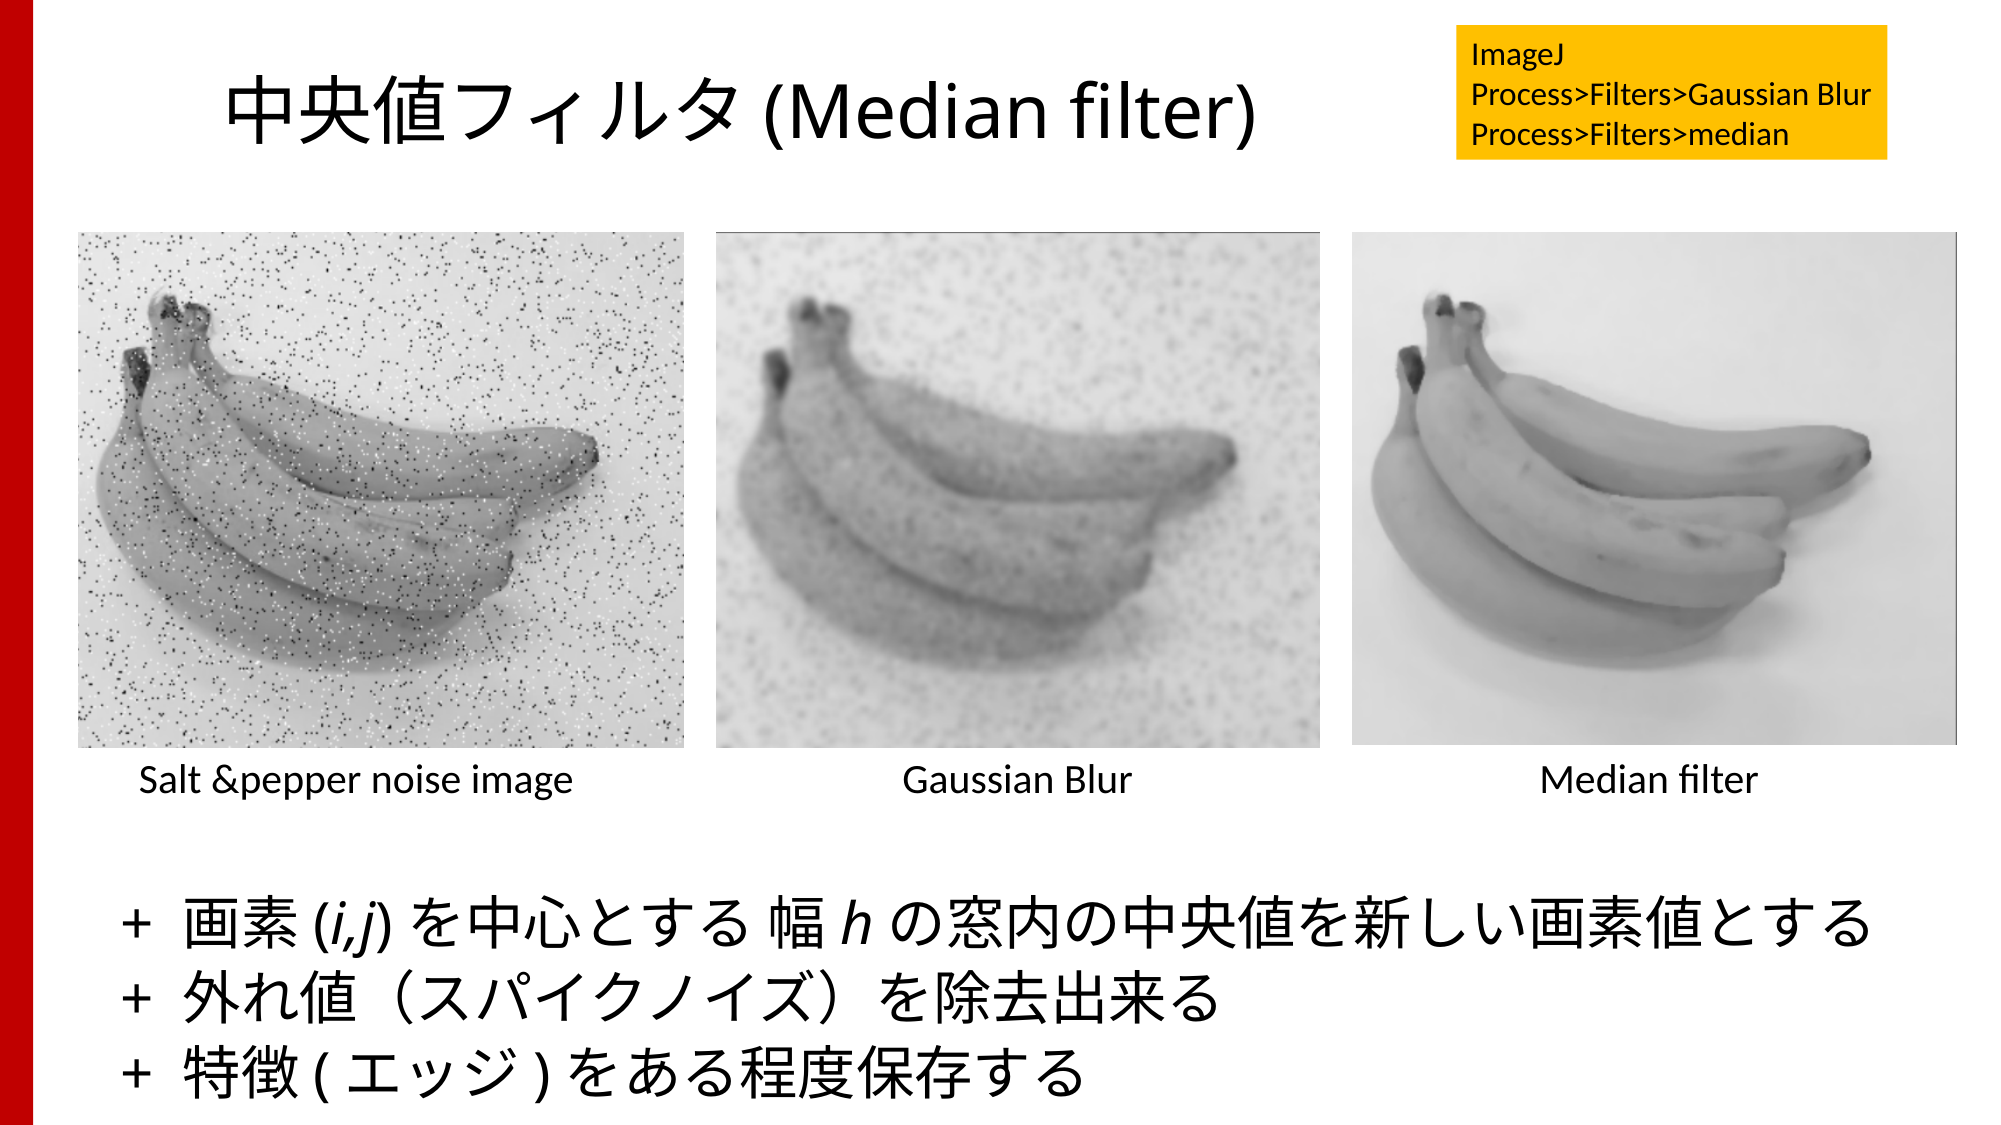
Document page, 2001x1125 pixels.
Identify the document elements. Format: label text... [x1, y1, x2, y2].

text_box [78, 232, 1957, 748]
text_box Gaussian Blur [887, 748, 1149, 810]
title 中央値フィルタ(Median filter) [88, 54, 1392, 175]
text_box Median filter [1524, 748, 1774, 810]
text_box ImageJ Process>Filters>Gaussian Blur Process>Filters>median [1456, 25, 1888, 160]
text_box Salt &pepper noise image [124, 748, 589, 810]
text_box + 画素(i,j)を中心とする 幅hの窓内の中央値を新しい画素値とする + 外れ値（スパイクノイズ）を除去出来る + 特徴(エッジ)をある程度保存する [105, 894, 1941, 1125]
